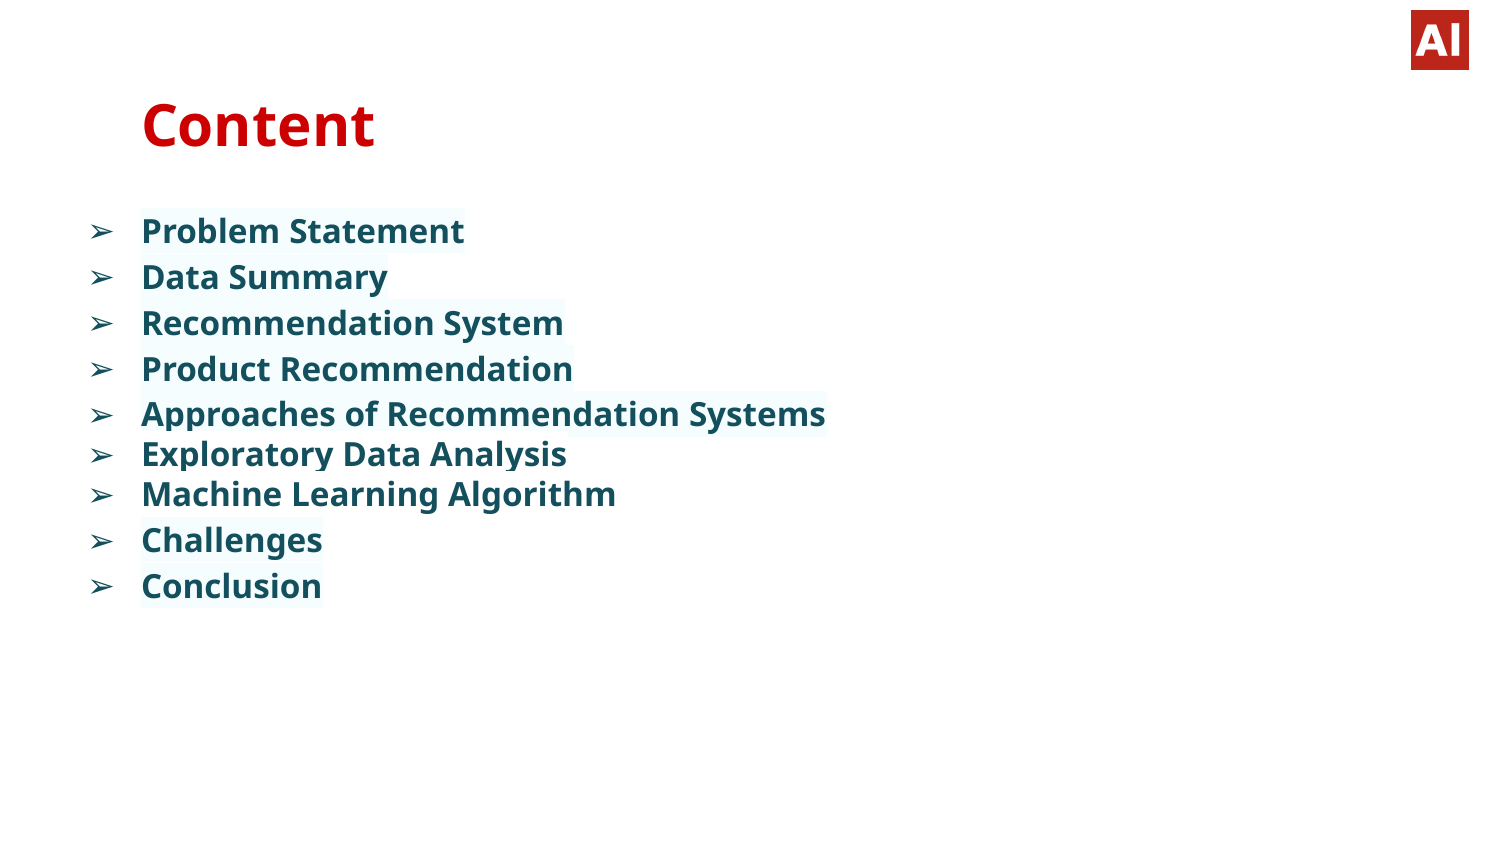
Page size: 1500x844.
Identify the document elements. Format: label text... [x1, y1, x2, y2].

picture [1411, 10, 1469, 70]
list Problem Statement Data Summary Recommendation System Product Recommendation Approaches of Recommendation Systems Exploratory Data Analysis Machine Learning Algorithm Challenges Conclusion [51, 189, 1449, 750]
title Content [51, 72, 1449, 167]
